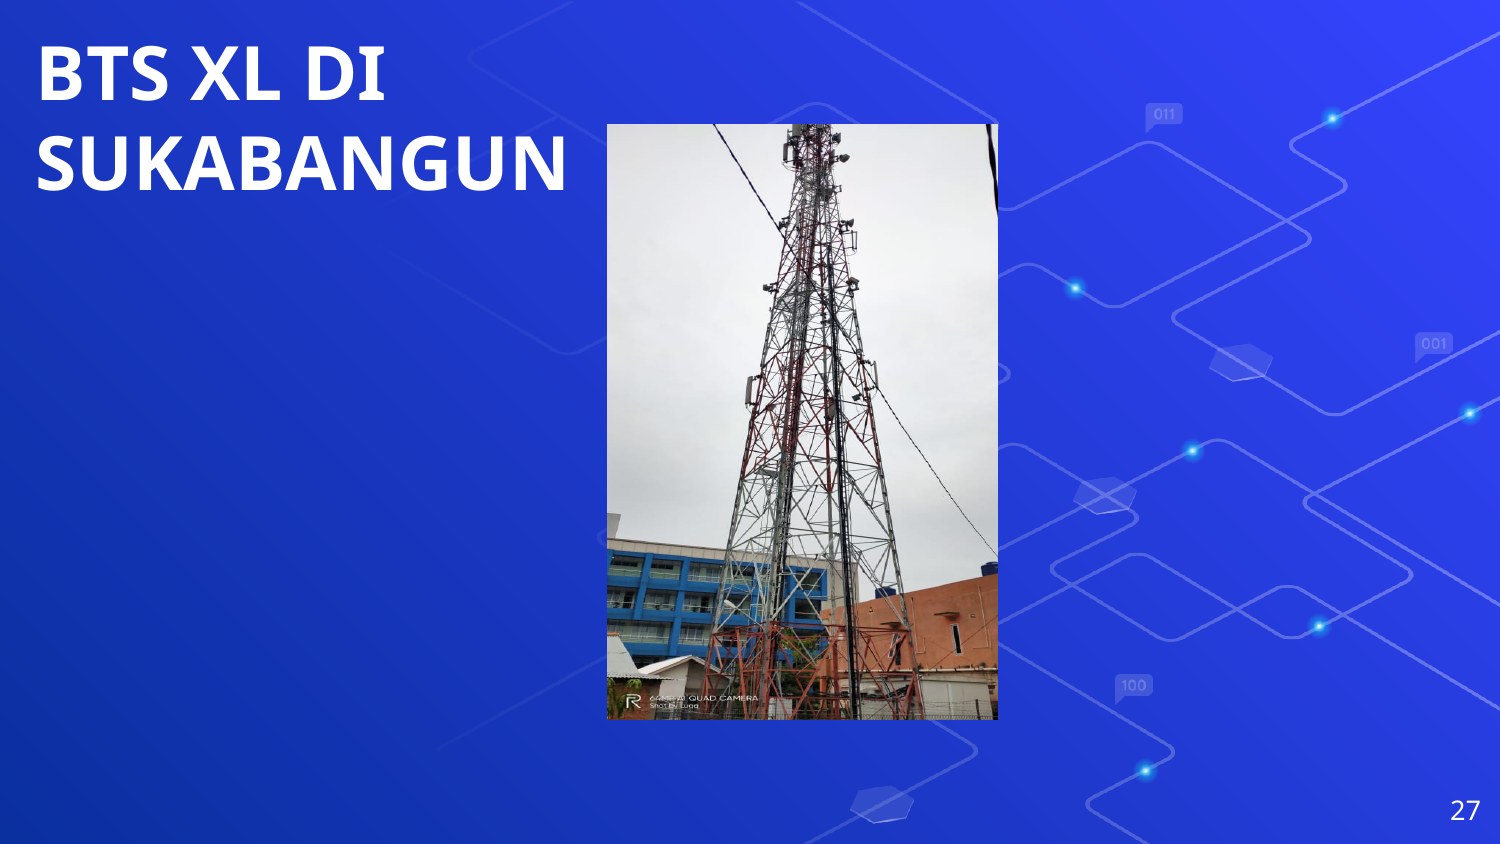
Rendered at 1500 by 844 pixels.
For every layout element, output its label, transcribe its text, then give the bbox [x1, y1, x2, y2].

picture [0, 0, 1500, 844]
slide_number 27 [1391, 779, 1482, 844]
title BTS XL DI SUKABANGUN [35, 53, 889, 206]
